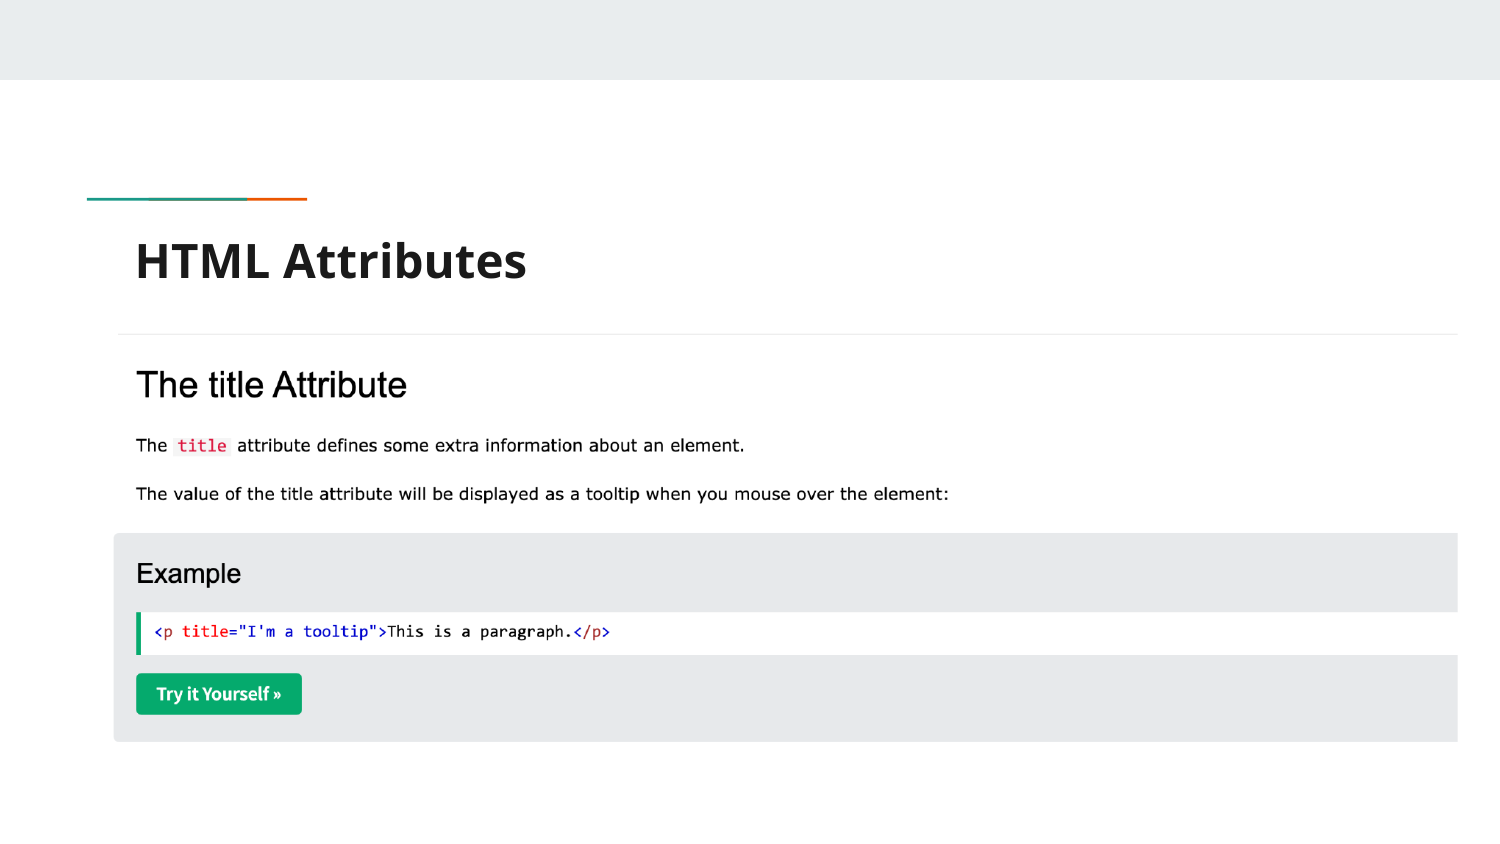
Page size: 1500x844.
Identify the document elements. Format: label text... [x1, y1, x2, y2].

title HTML Attributes [119, 216, 1381, 305]
picture [112, 328, 1458, 754]
